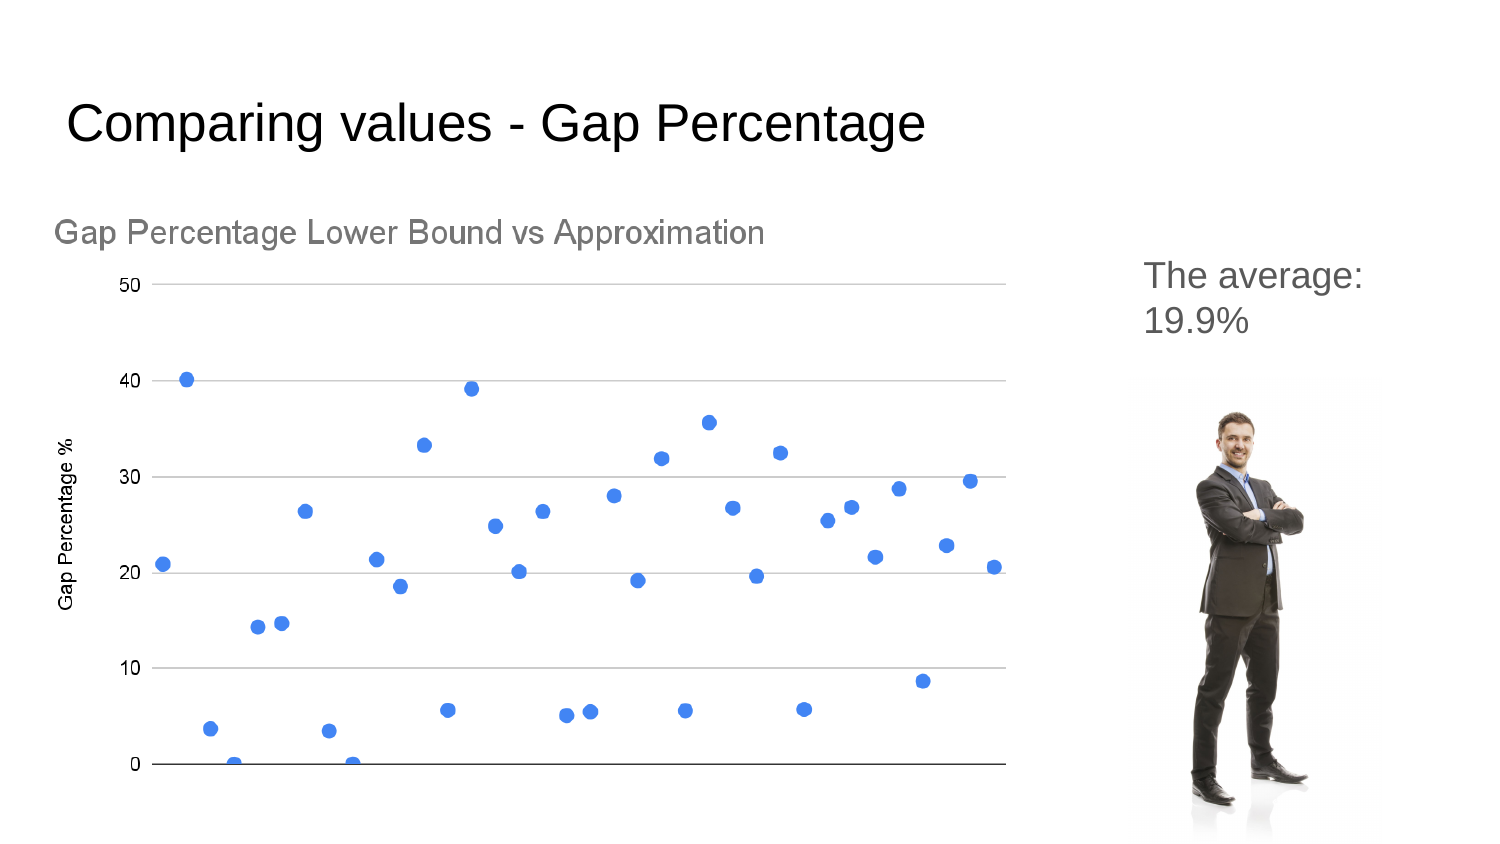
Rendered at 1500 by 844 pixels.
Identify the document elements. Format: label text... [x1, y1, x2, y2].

title Comparing values - Gap Percentage [51, 72, 1449, 167]
picture [1128, 377, 1382, 844]
text_box The average: 19.9% [1128, 235, 1426, 489]
picture [22, 179, 1037, 808]
